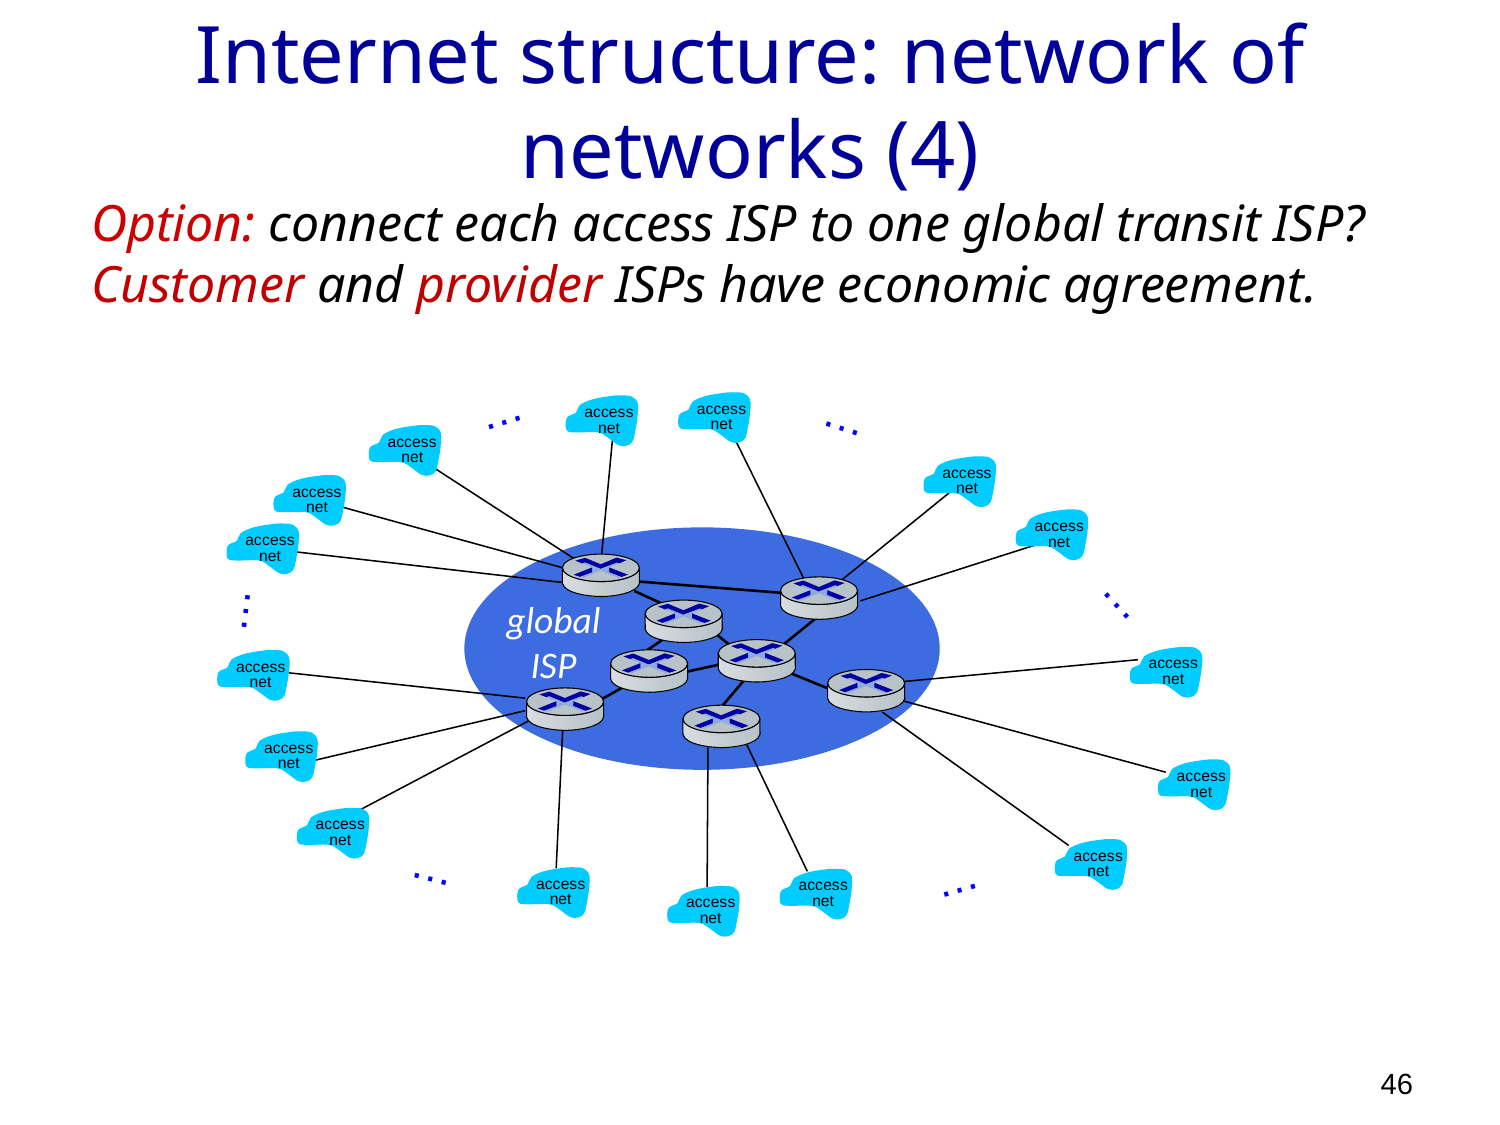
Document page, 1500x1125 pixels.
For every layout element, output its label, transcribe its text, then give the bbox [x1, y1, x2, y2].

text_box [197, 374, 1242, 940]
text_box Option: connect each access ISP to one global transit ISP? Customer and provider ISPs have economic agreement. [76, 193, 1422, 318]
slide_number 46 [1365, 1060, 1477, 1106]
text_box Internet structure: network of networks (4) [0, 46, 1500, 154]
